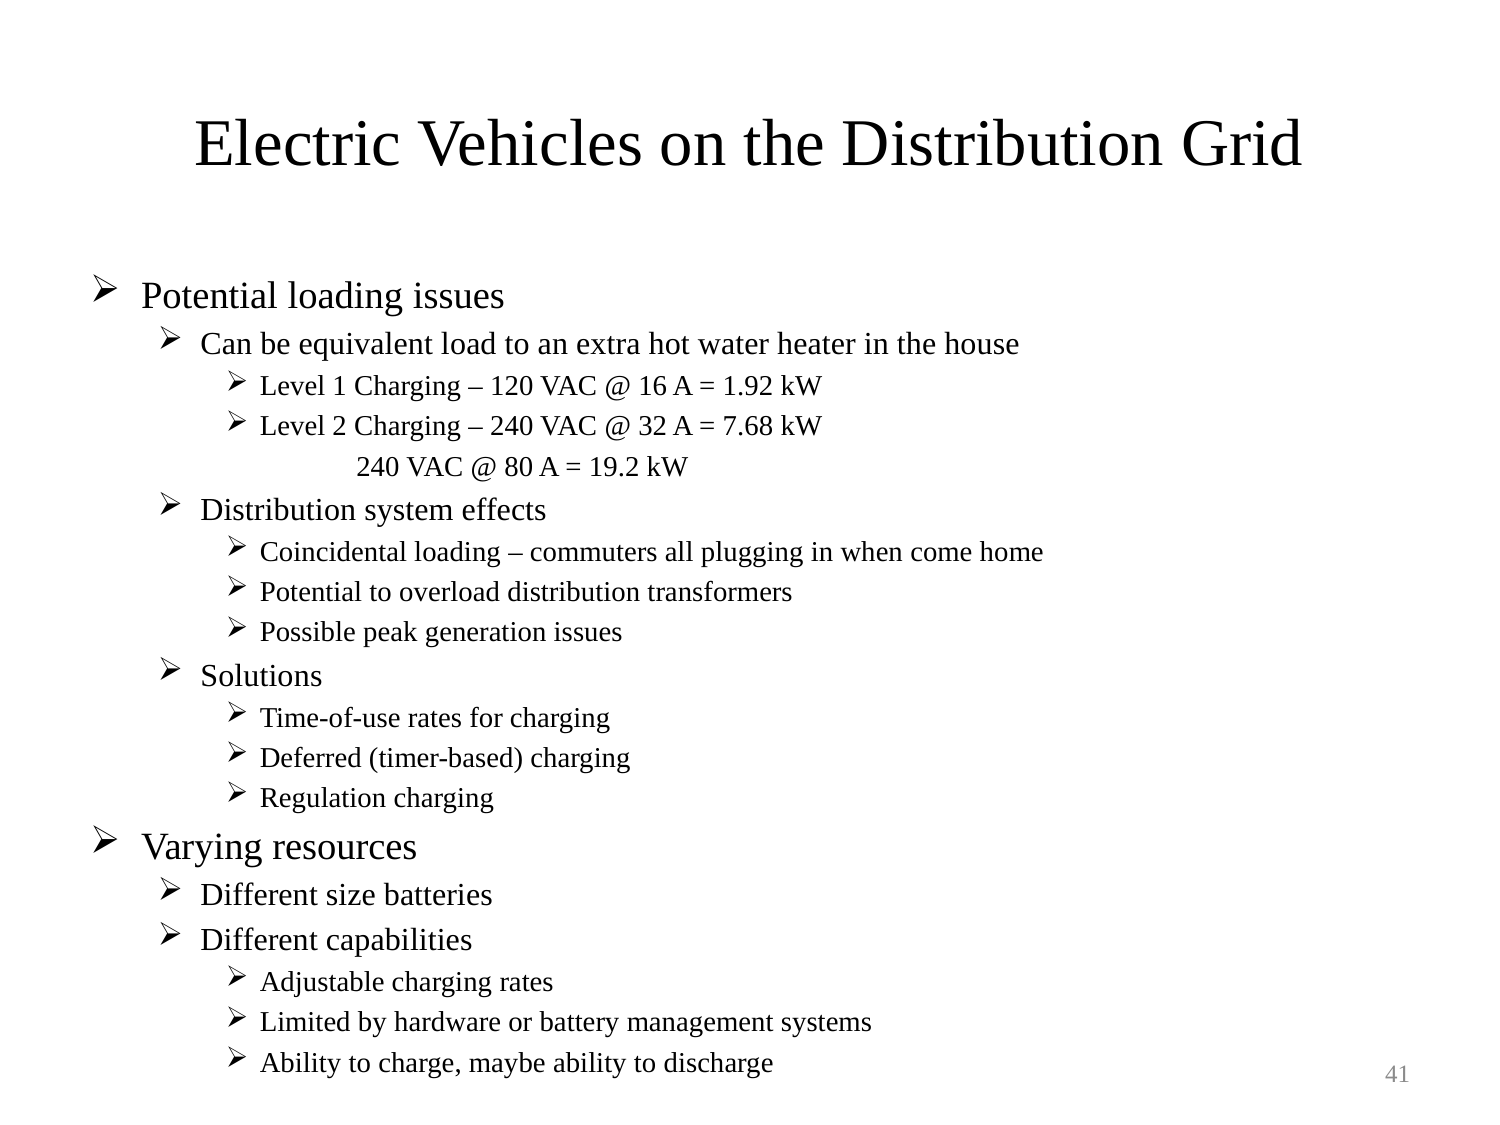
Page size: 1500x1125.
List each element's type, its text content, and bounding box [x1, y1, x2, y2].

list Potential loading issues Can be equivalent load to an extra hot water heater in the house Level 1 Charging – 120 VAC @ 16 A = 1.92 kW Level 2 Charging – 240 VAC @ 32 A = 7.68 kW 240 VAC @ 80 A = 19.2 kW Distribution system effects Coincidental loading – commuters all plugging in when come home Potential to overload distribution transformers Possible peak generation issues Solutions Time-of-use rates for charging Deferred (timer-based) charging Regulation charging Varying resources Different size batteries Different capabilities Adjustable charging rates Limited by hardware or battery management systems Ability to charge, maybe ability to discharge [75, 262, 1425, 1088]
title Electric Vehicles on the Distribution Grid [75, 45, 1425, 233]
slide_number 41 [1074, 1042, 1425, 1103]
